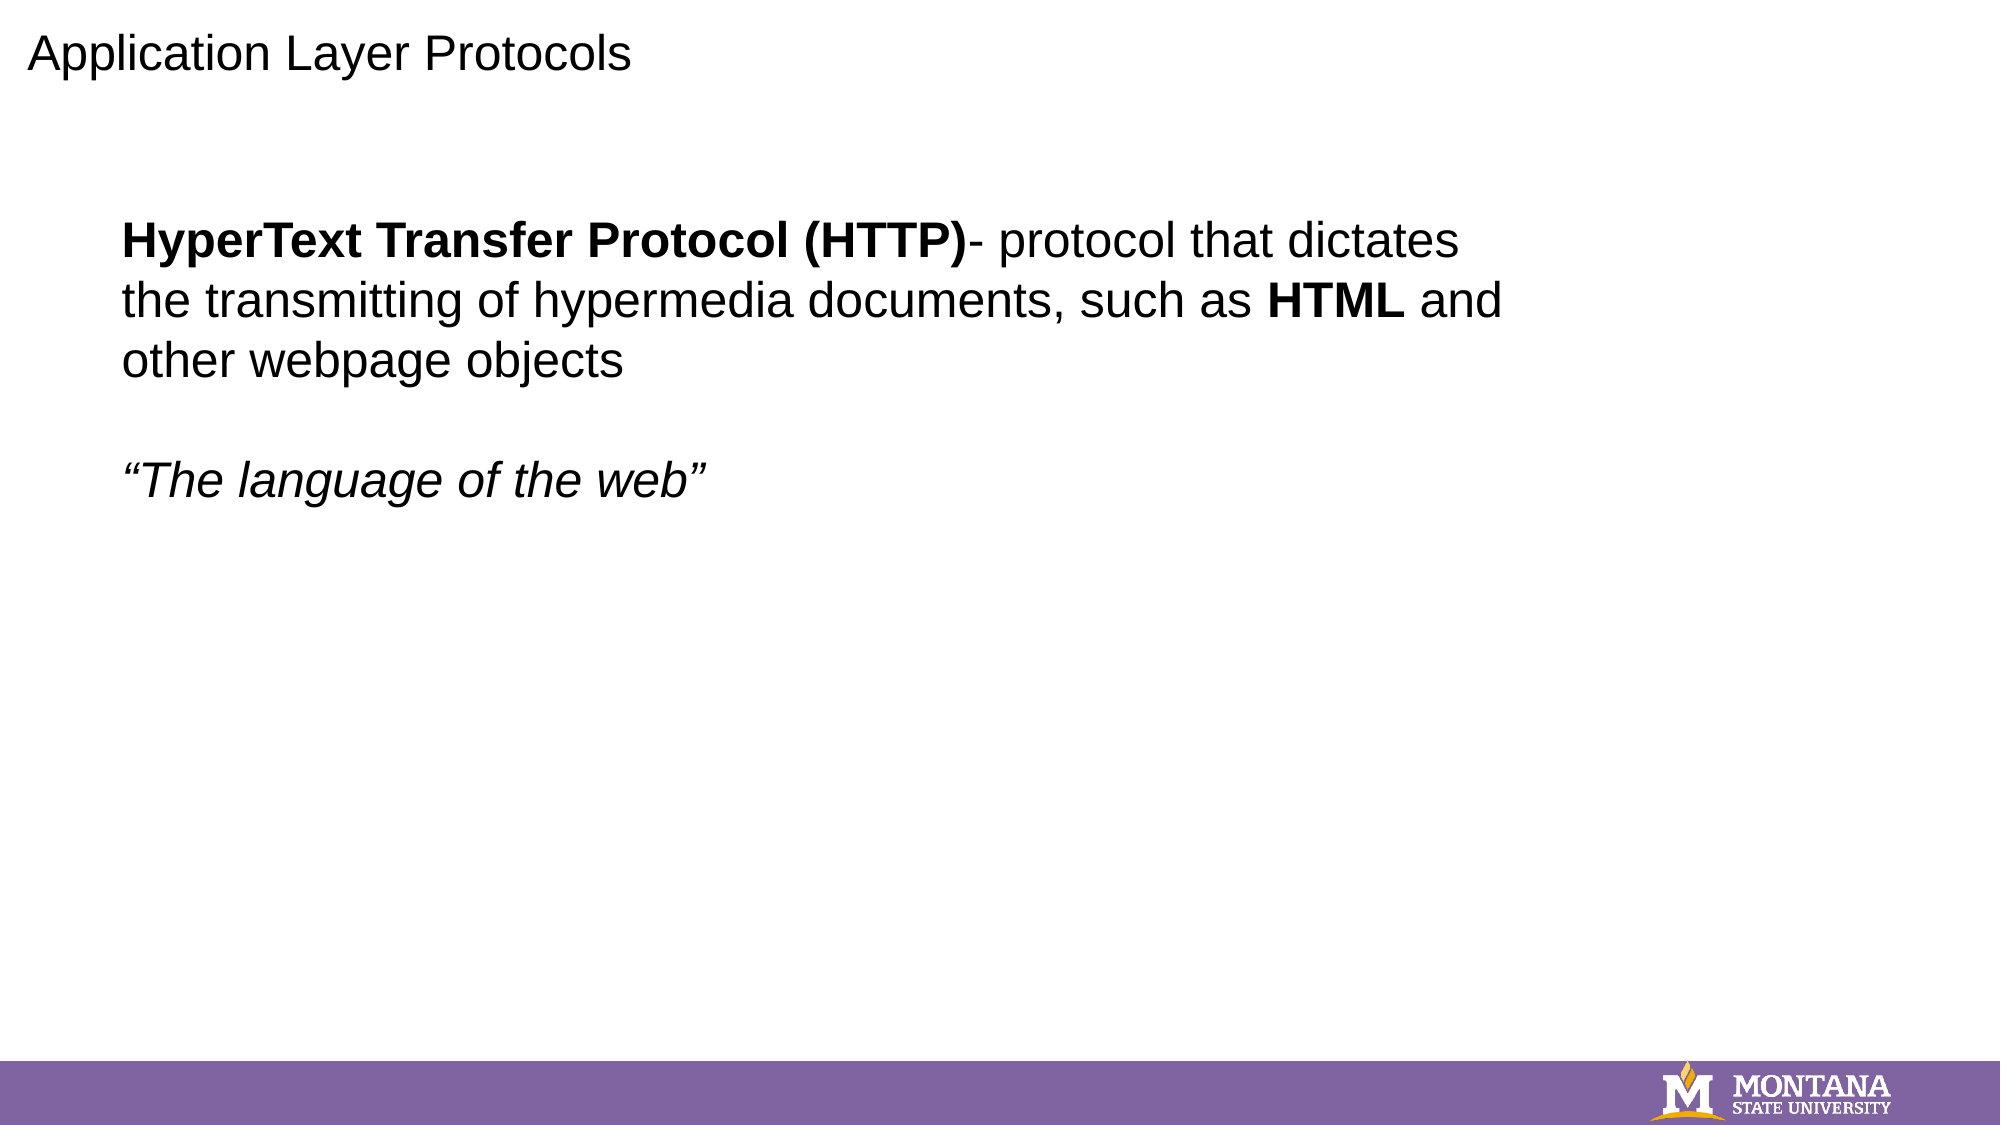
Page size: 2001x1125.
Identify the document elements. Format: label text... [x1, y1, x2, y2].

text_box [1892, 1060, 2000, 1125]
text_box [0, 1060, 1647, 1125]
picture [1649, 1060, 1892, 1122]
text_box Application Layer Protocols [12, 13, 863, 88]
text_box HyperText Transfer Protocol (HTTP)- protocol that dictates the transmitting of hypermedia documents, such as HTML and other webpage objects “The language of the web” [106, 199, 1520, 515]
